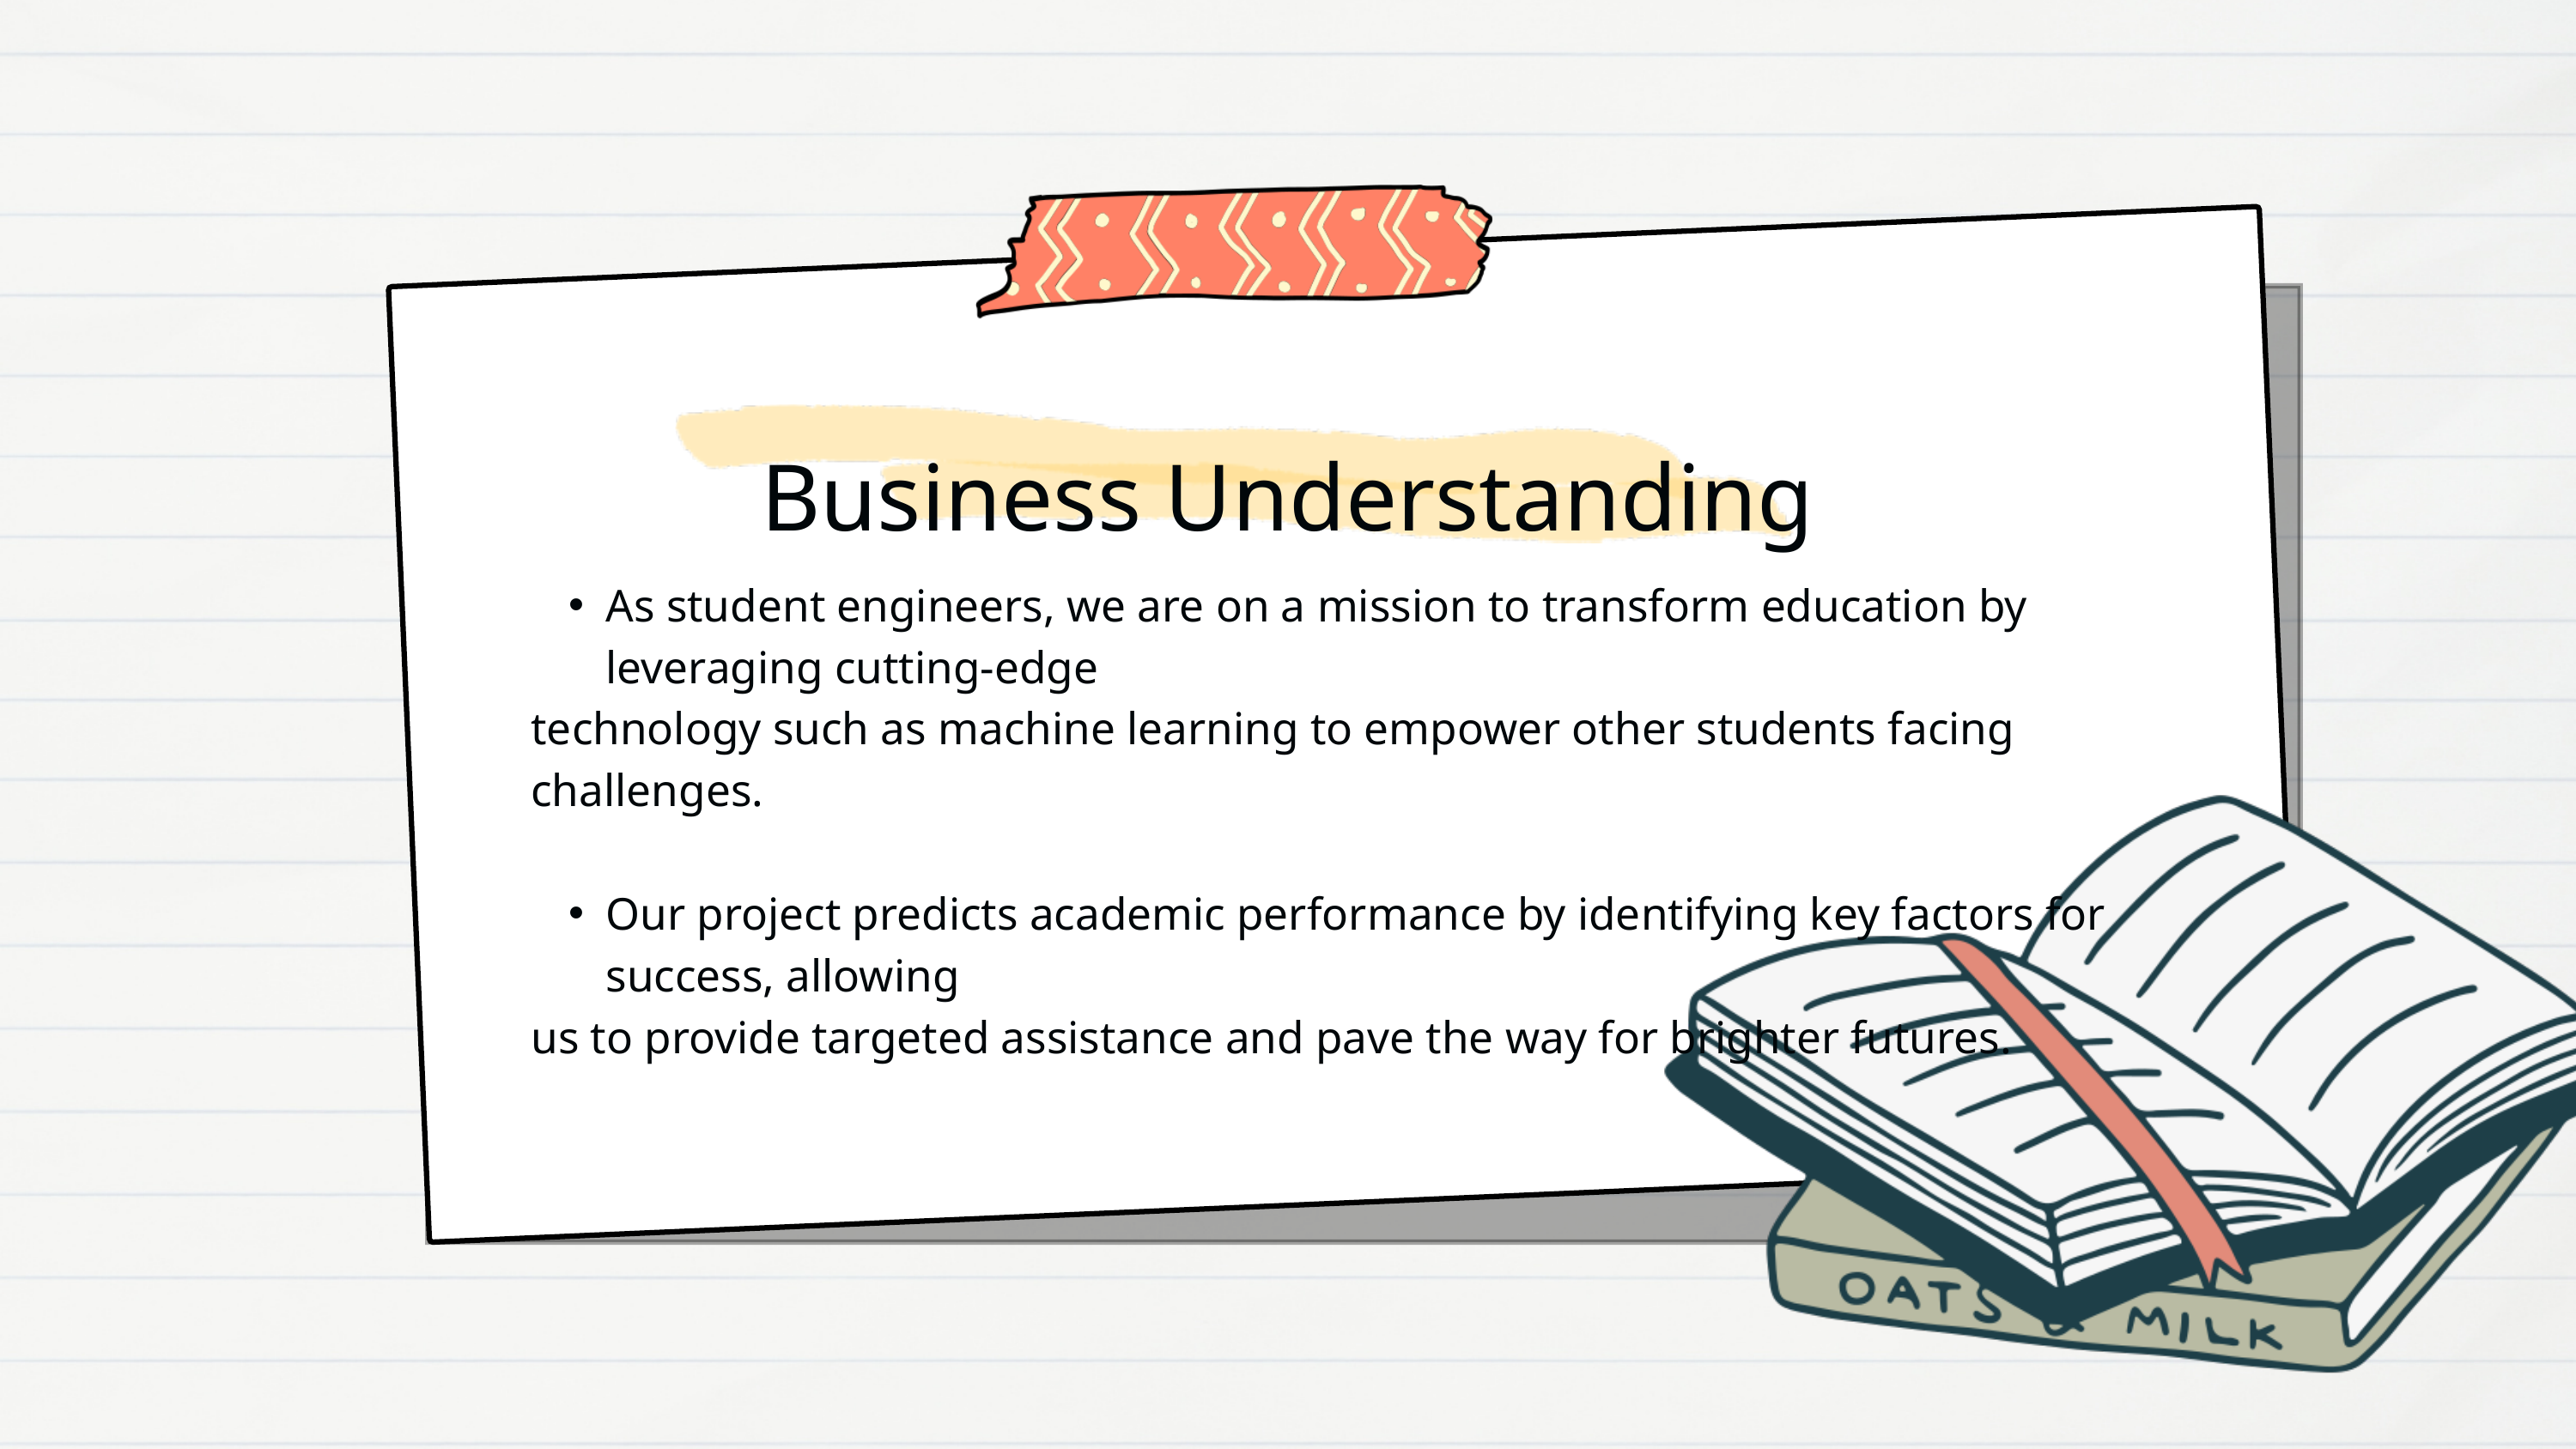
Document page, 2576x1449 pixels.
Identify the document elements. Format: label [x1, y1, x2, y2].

text_box [408, 246, 2281, 1203]
text_box [1663, 794, 2576, 1374]
text_box [0, 0, 2576, 1449]
text_box [427, 285, 2301, 1243]
text_box [975, 185, 1493, 245]
